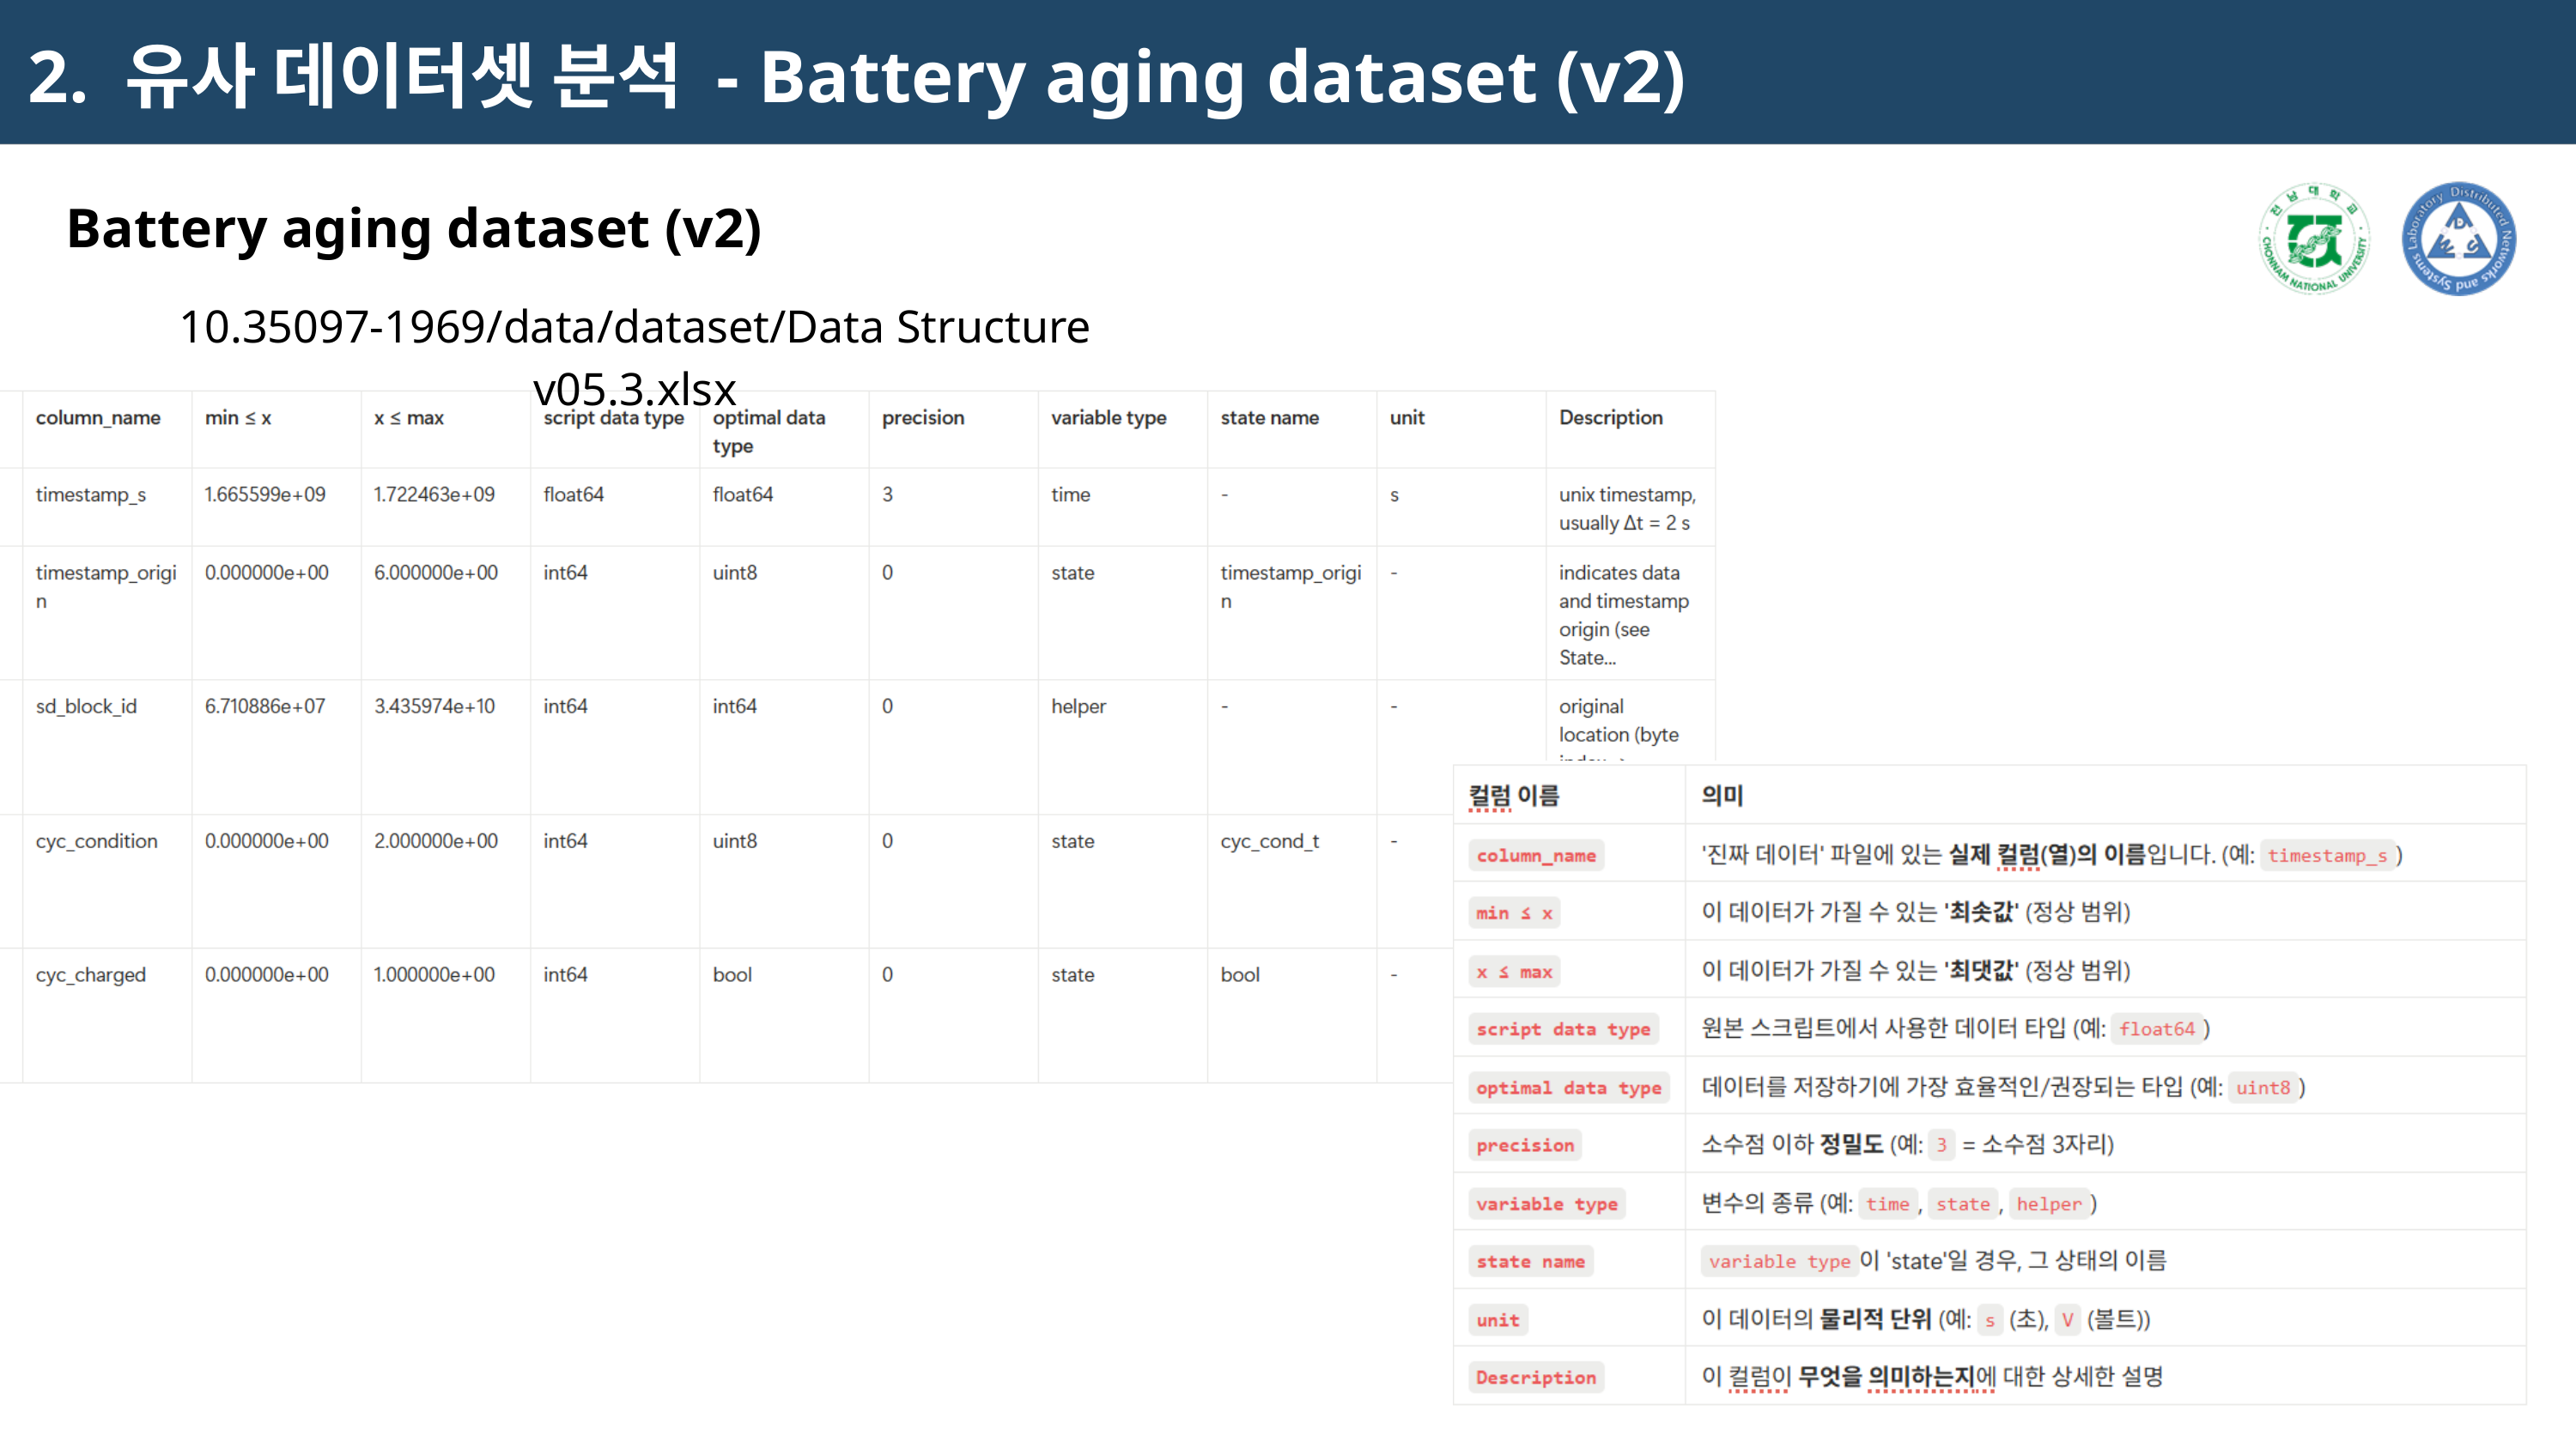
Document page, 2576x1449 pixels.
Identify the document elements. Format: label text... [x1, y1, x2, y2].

text_box [0, 0, 2576, 296]
text_box Battery aging dataset (v2) [0, 183, 960, 259]
text_box [0, 387, 1721, 1086]
text_box 10.35097-1969/data/dataset/Data Structure v05.3.xlsx [76, 289, 1194, 415]
text_box [1453, 761, 2531, 1410]
text_box 2. 유사 데이터셋 분석 - Battery aging dataset (v2) [27, 16, 2176, 118]
